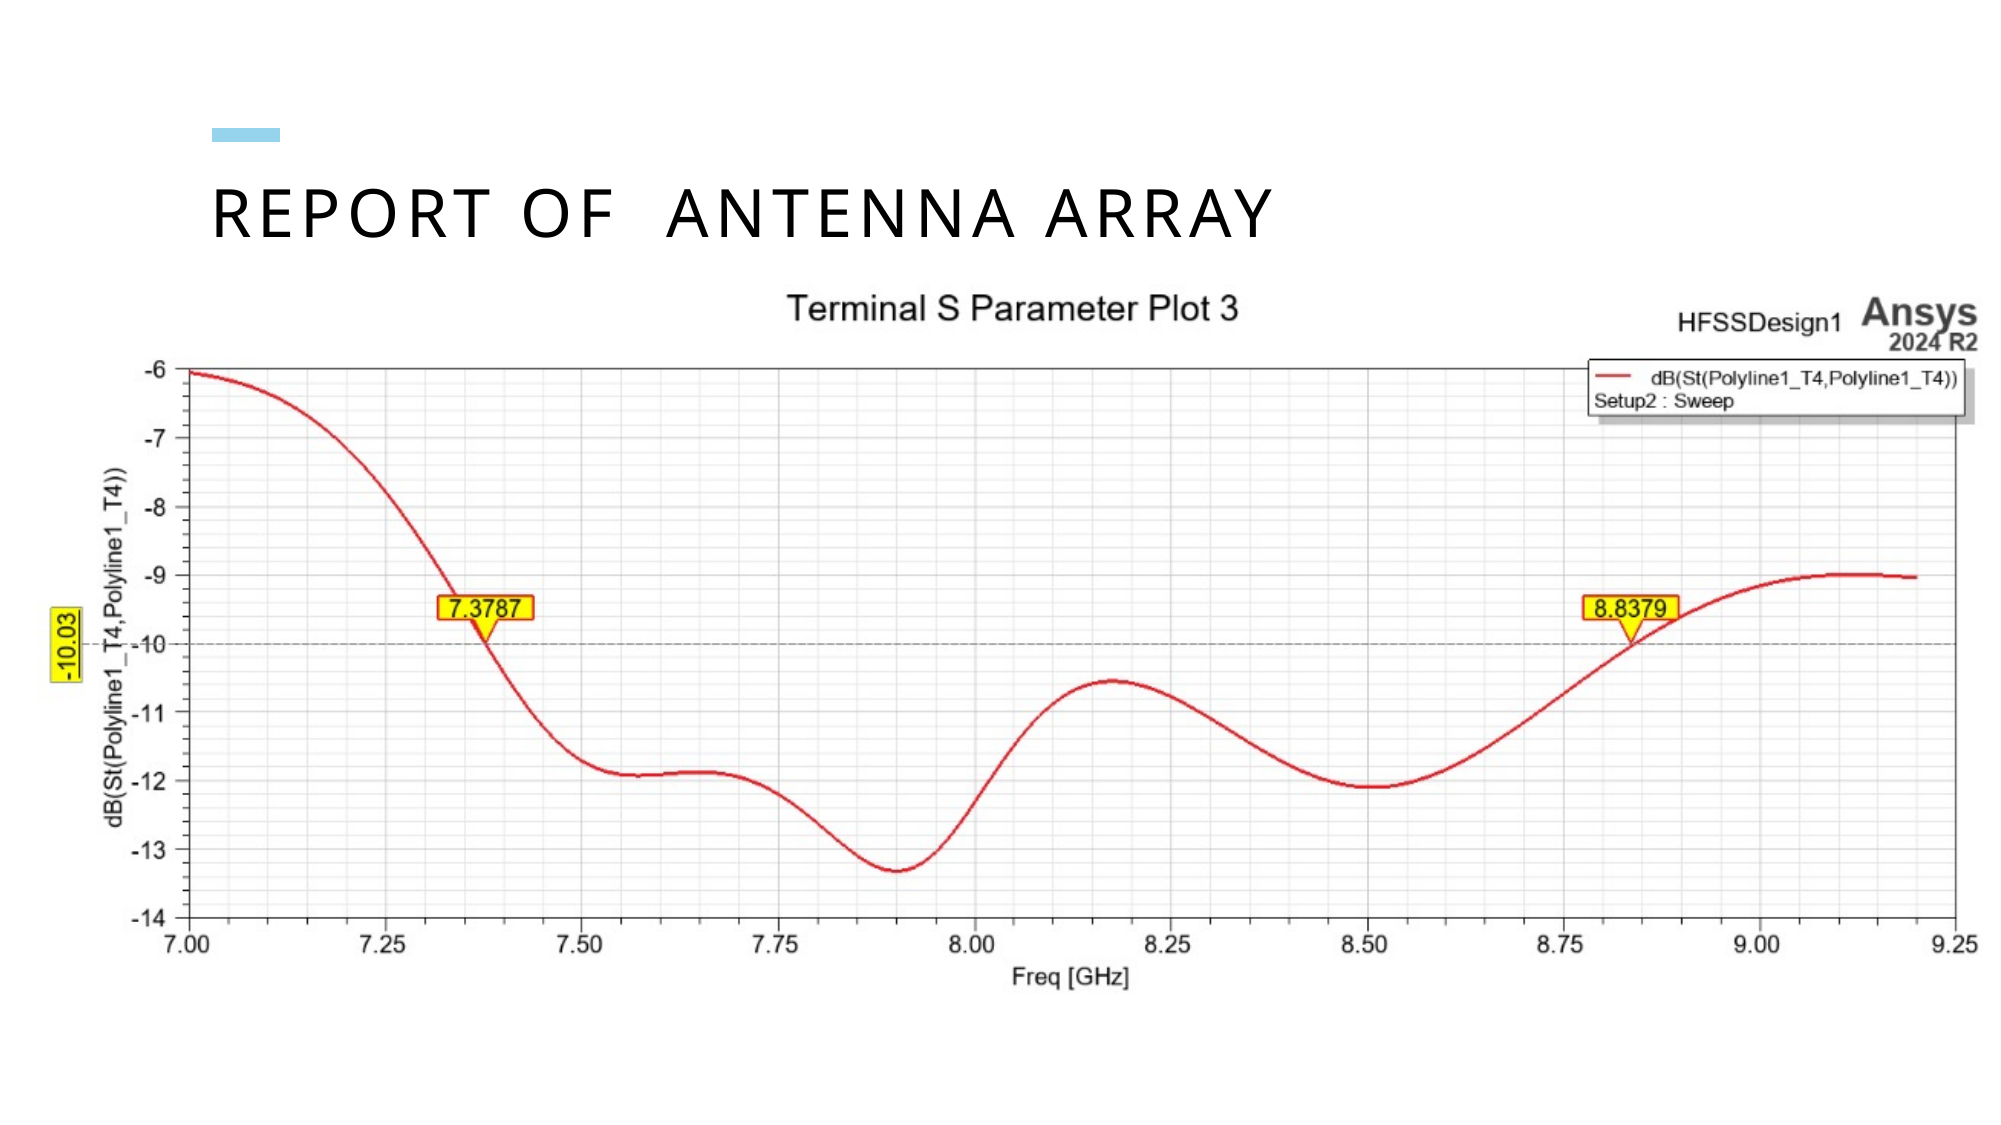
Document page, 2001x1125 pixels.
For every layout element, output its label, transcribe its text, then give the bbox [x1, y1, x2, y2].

title Report of antenna array [210, 179, 1821, 284]
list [36, 284, 1995, 998]
